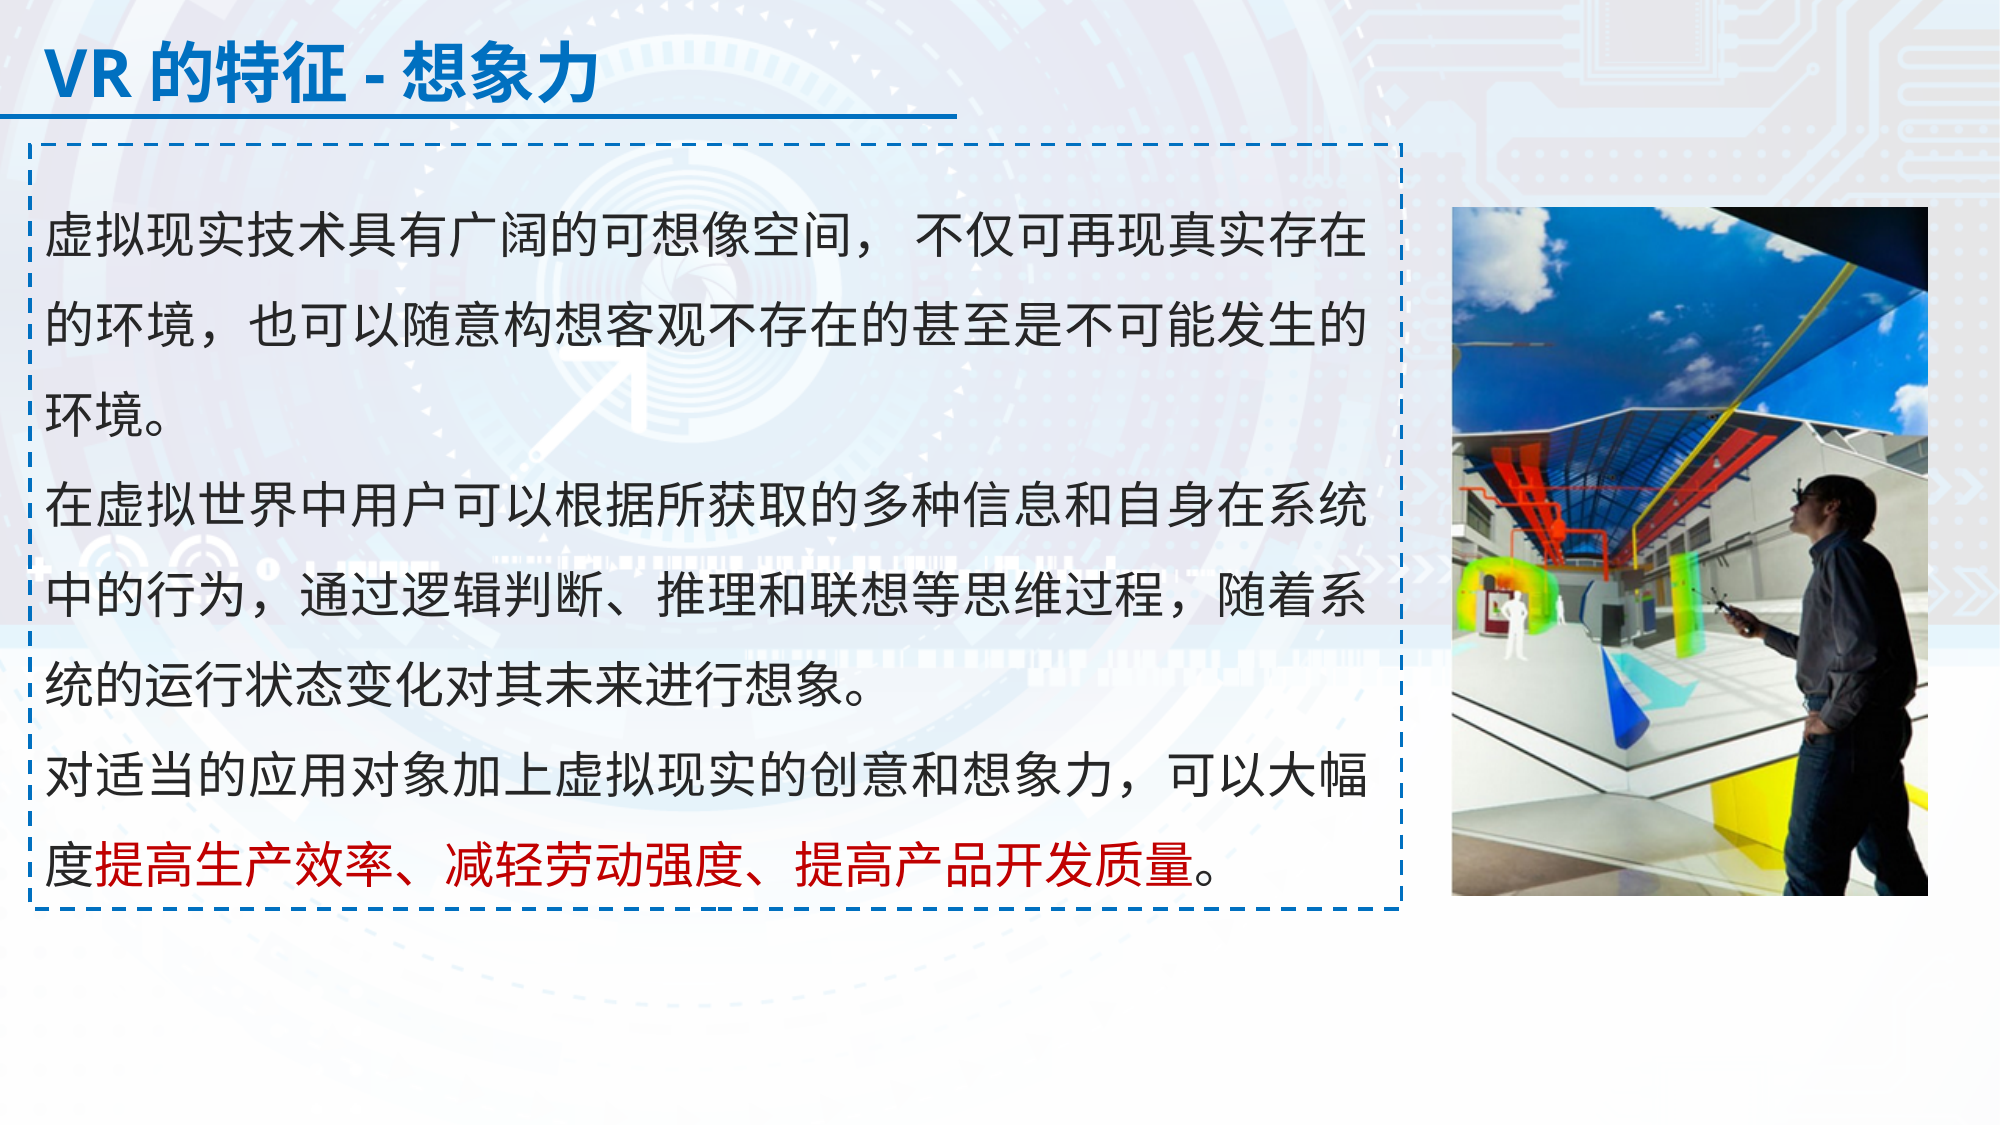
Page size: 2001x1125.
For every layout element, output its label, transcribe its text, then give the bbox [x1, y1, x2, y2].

text_box [29, 144, 1402, 910]
picture [1451, 207, 1928, 896]
text_box VR的特征-想象力 [30, 0, 800, 116]
